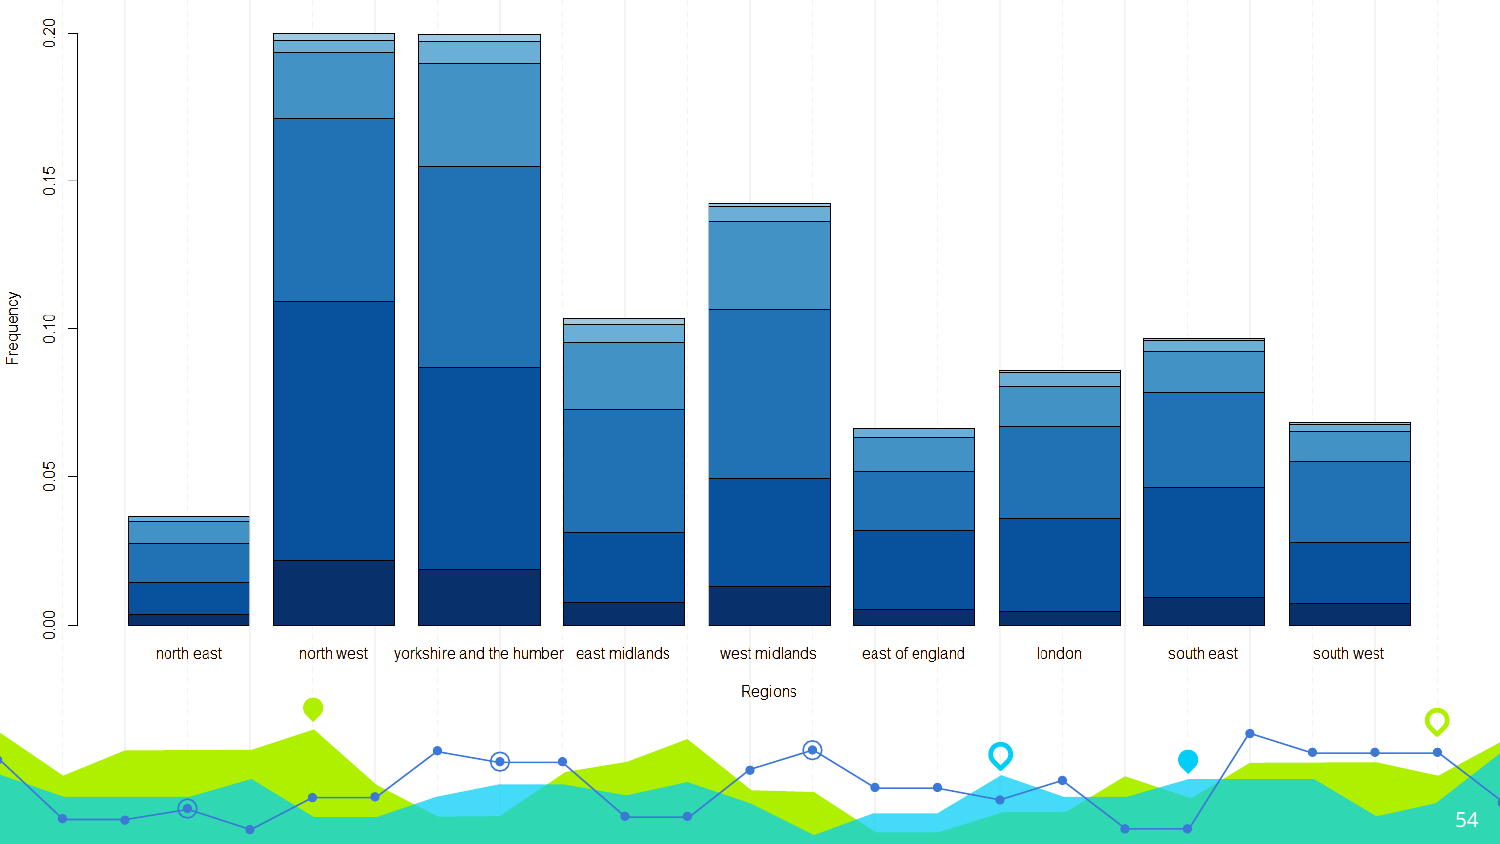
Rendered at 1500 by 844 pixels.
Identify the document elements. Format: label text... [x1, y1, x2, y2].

picture [0, 0, 1500, 720]
slide_number 54 [1403, 791, 1494, 844]
